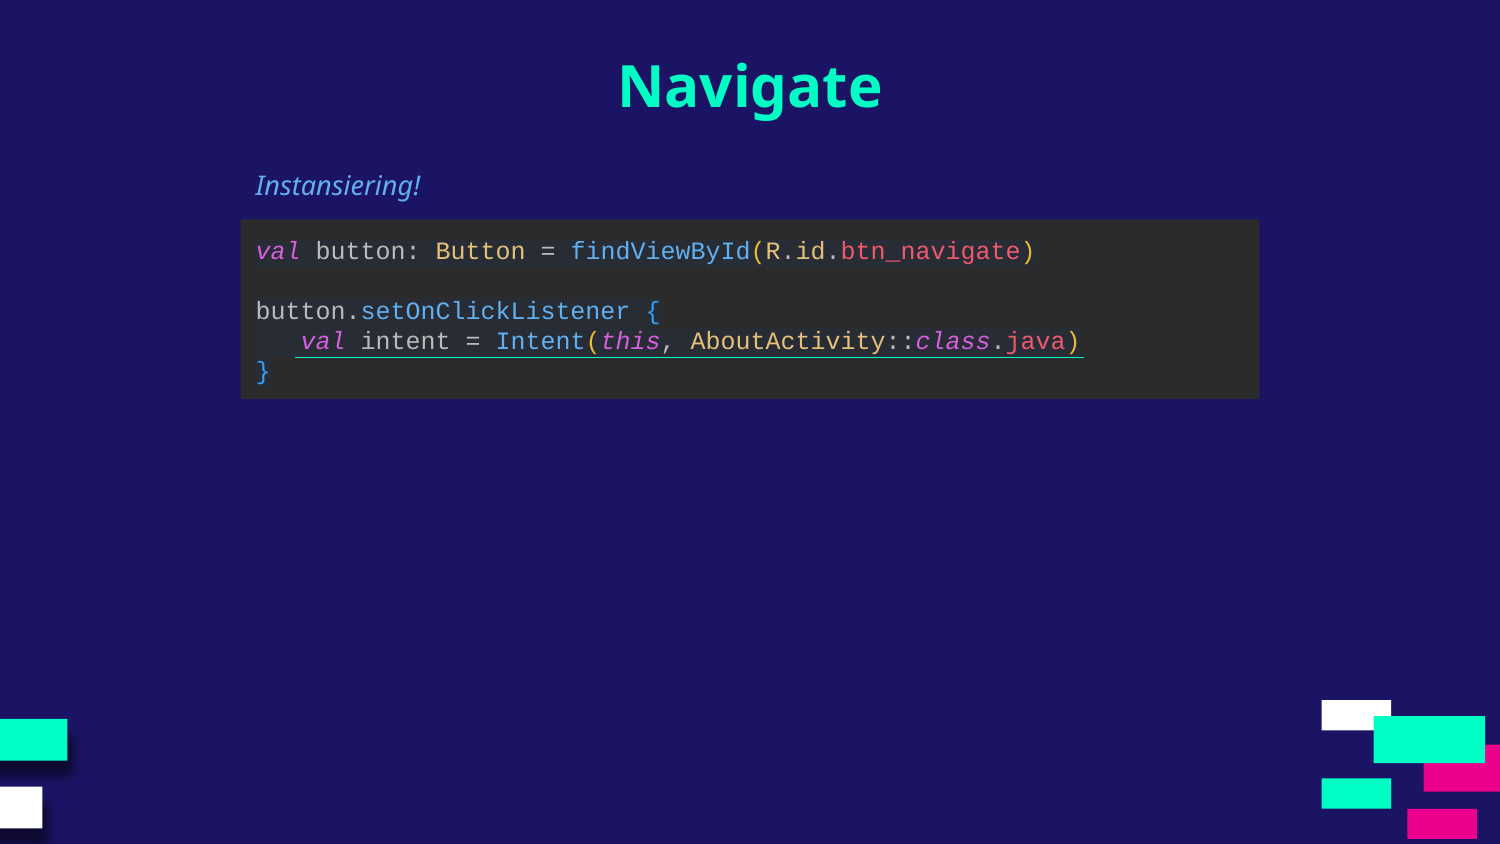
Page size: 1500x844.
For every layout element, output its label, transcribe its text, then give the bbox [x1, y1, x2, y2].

text_box [1321, 778, 1392, 809]
text_box [1423, 744, 1500, 792]
text_box Instansiering! [240, 153, 1260, 217]
title Navigate [466, 33, 1034, 144]
text_box [1373, 716, 1486, 764]
text_box [0, 786, 43, 829]
text_box [1407, 808, 1477, 839]
text_box [1321, 700, 1392, 731]
text_box [0, 718, 68, 761]
text_box val button: Button = findViewById(R.id.btn_navigate) button.setOnClickListener { val intent = Intent(this, AboutActivity::class.java) } [240, 219, 1260, 399]
